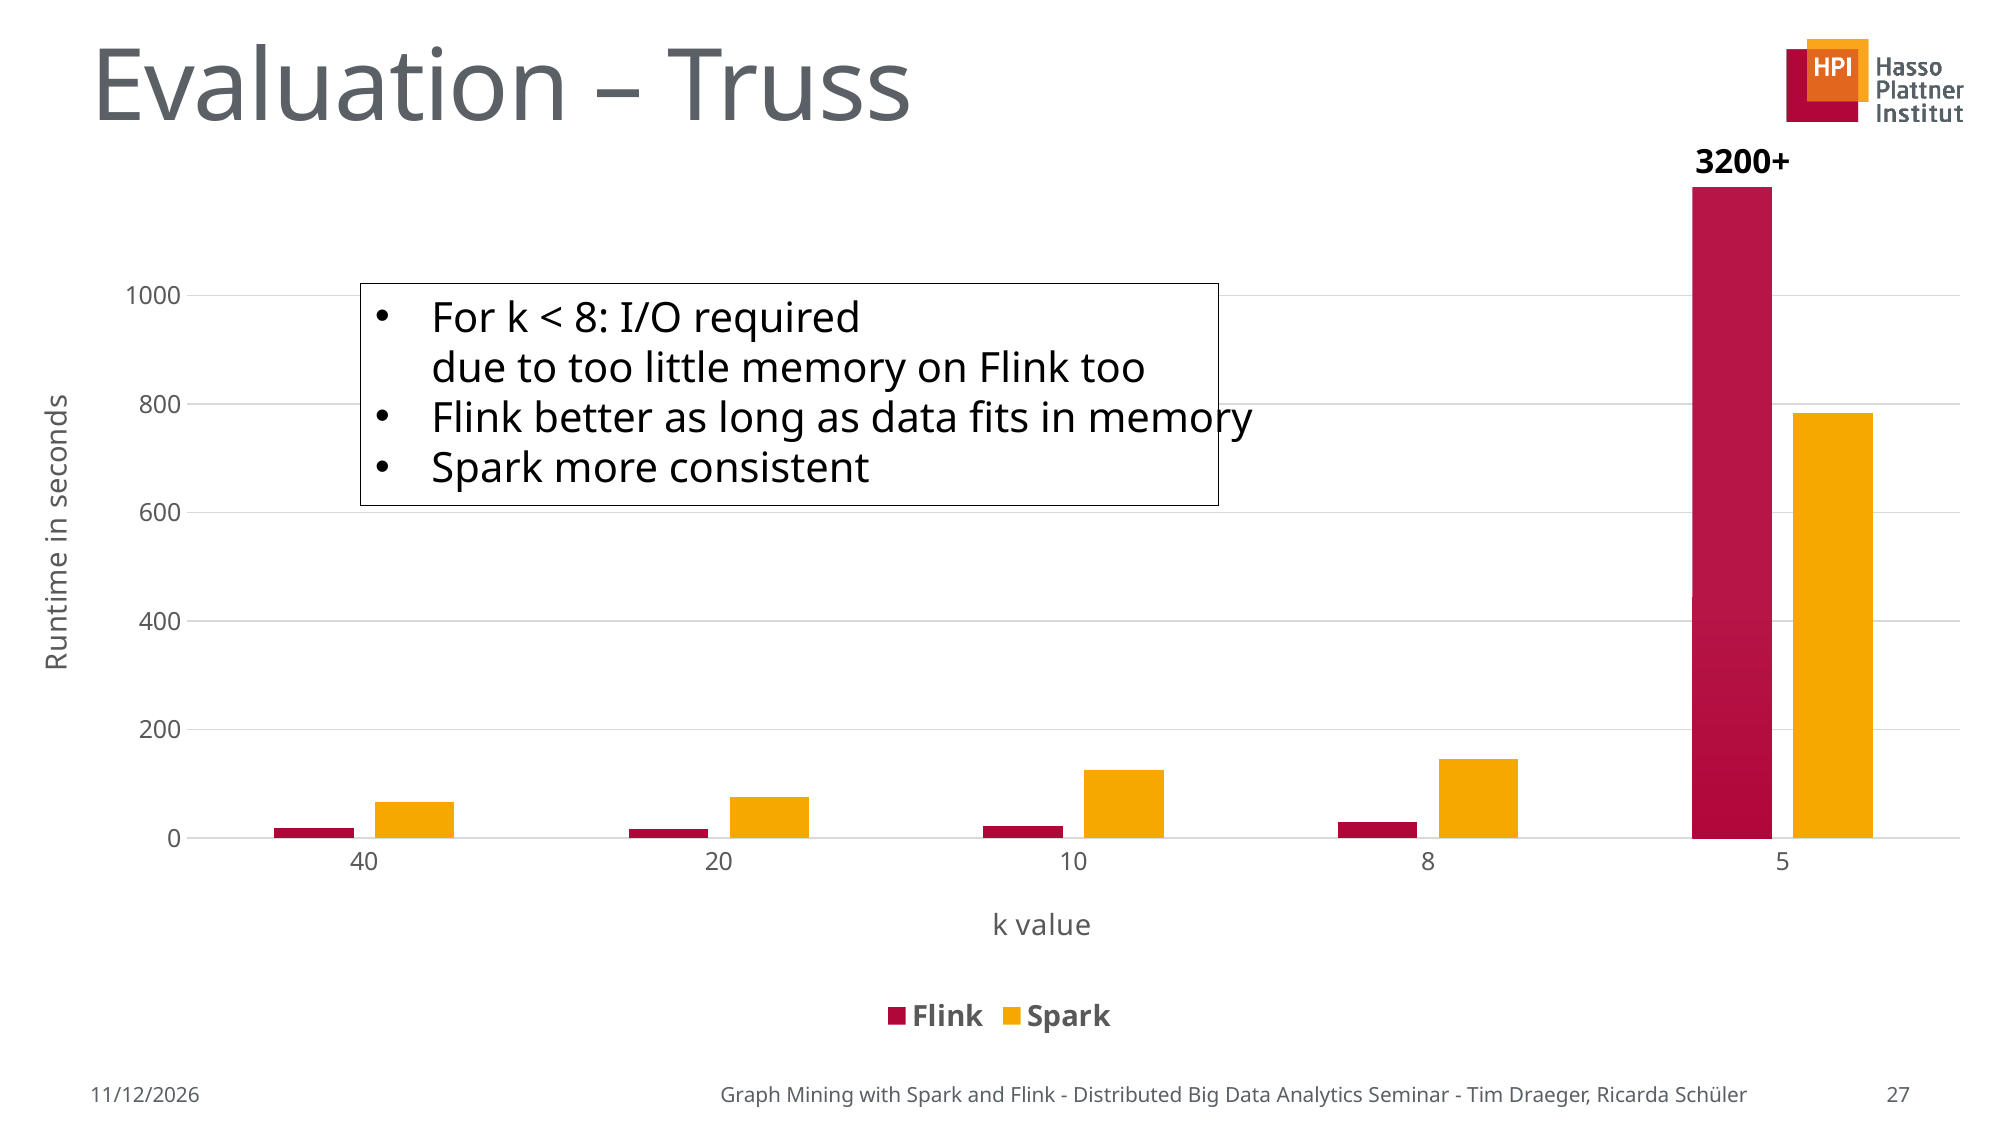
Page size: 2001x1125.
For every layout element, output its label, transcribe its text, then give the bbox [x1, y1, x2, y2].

text_box 3200+ [1667, 132, 1818, 165]
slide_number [75, 1065, 233, 1125]
title Evaluation – Truss [75, 0, 1732, 149]
slide_number 27 [1768, 1065, 1926, 1125]
footer Graph Mining with Spark and Flink - Distributed Big Data Analytics Seminar - Tim Draeger, Ricarda Schüler [238, 1065, 1763, 1125]
picture [1784, 35, 1966, 124]
chart [0, 169, 2000, 1043]
